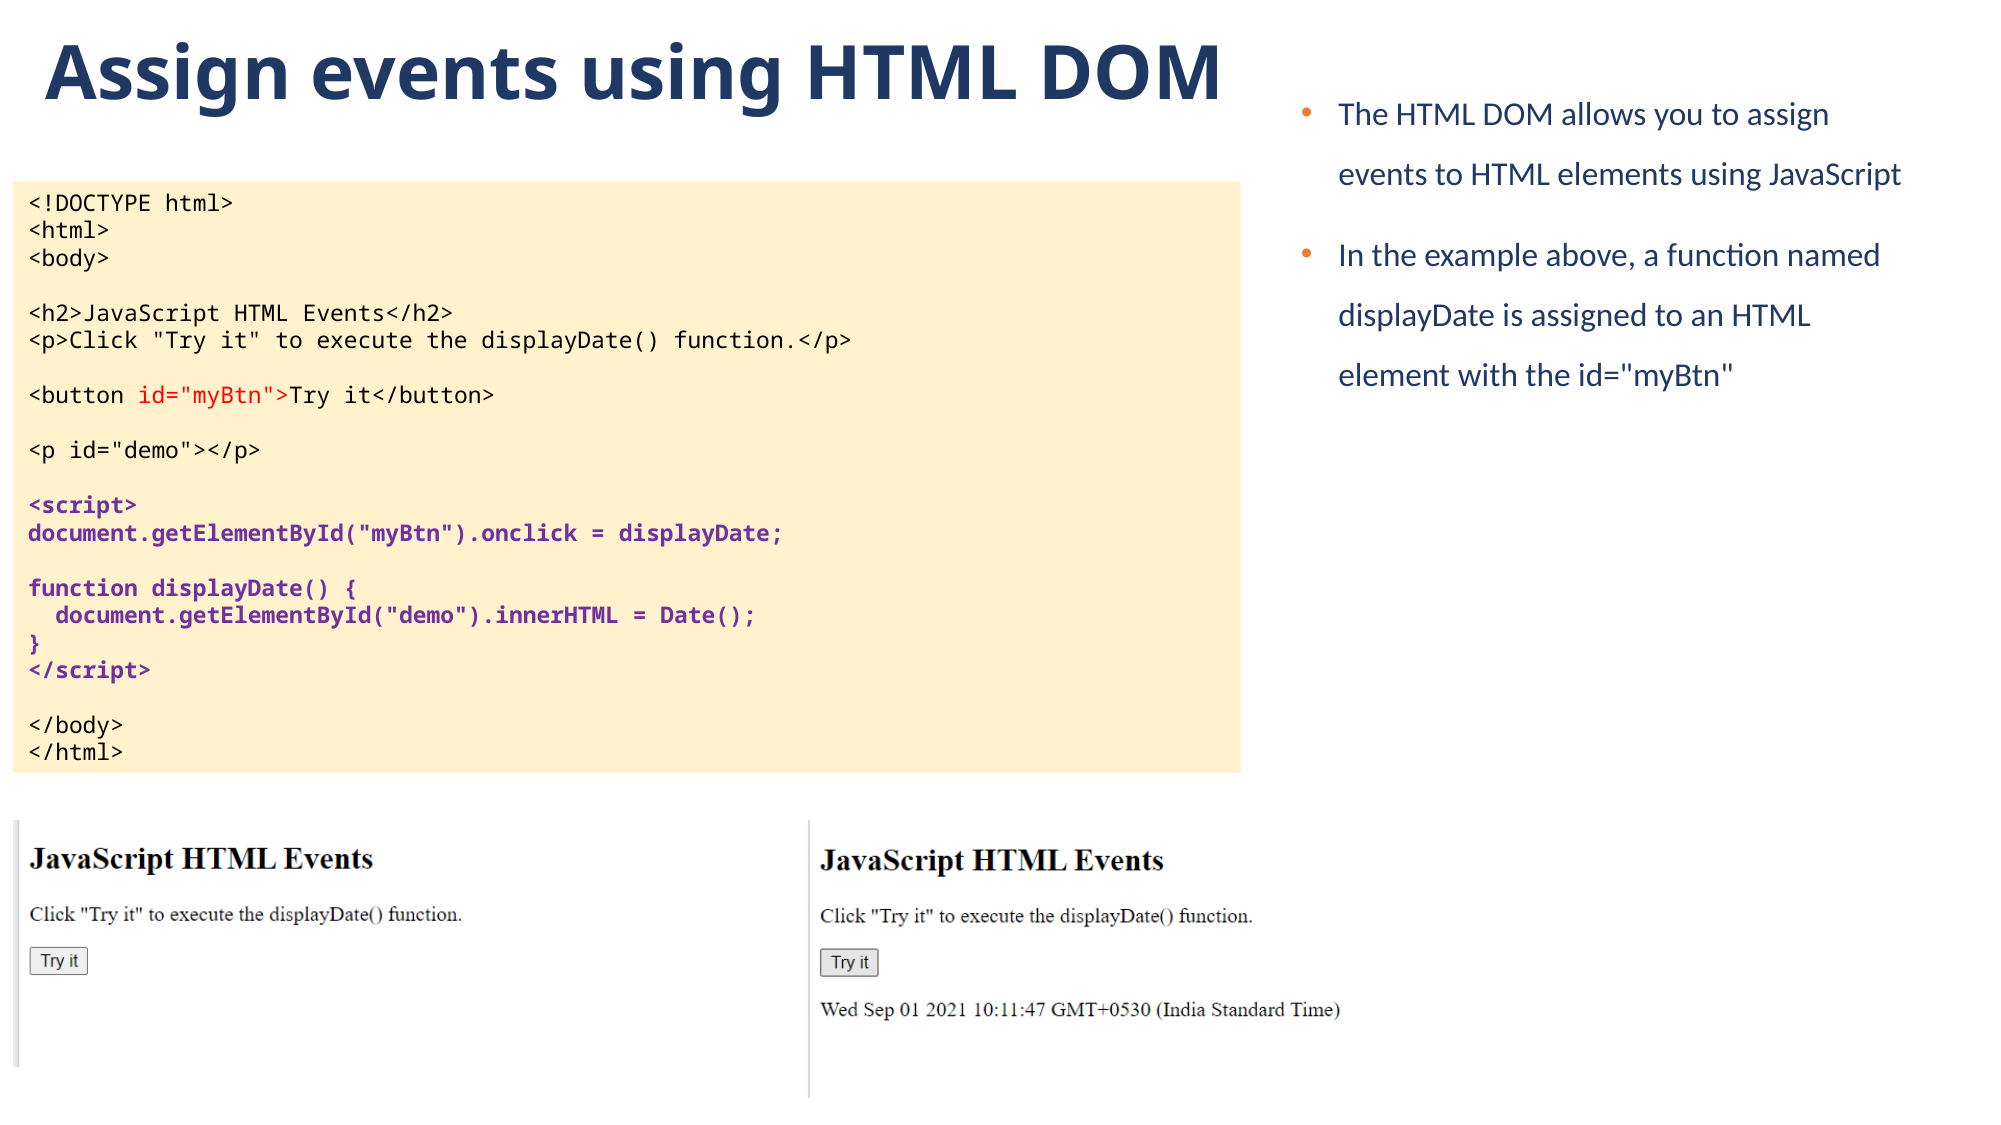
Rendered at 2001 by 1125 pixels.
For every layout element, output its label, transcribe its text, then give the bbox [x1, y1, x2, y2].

picture [13, 820, 525, 1067]
list The HTML DOM allows you to assign events to HTML elements using JavaScript In the example above, a function named displayDate is assigned to an HTML element with the id="myBtn" [1285, 64, 1931, 544]
title Assign events using HTML DOM [30, 11, 1259, 140]
text_box <!DOCTYPE html> <html> <body> <h2>JavaScript HTML Events</h2> <p>Click "Try it" to execute the displayDate() function.</p> <button id="myBtn">Try it</button> <p id="demo"></p> <script> document.getElementById("myBtn").onclick = displayDate; function displayDate() { document.getElementById("demo").innerHTML = Date(); } </script> </body> </html> [13, 181, 1241, 773]
picture [807, 820, 1565, 1098]
